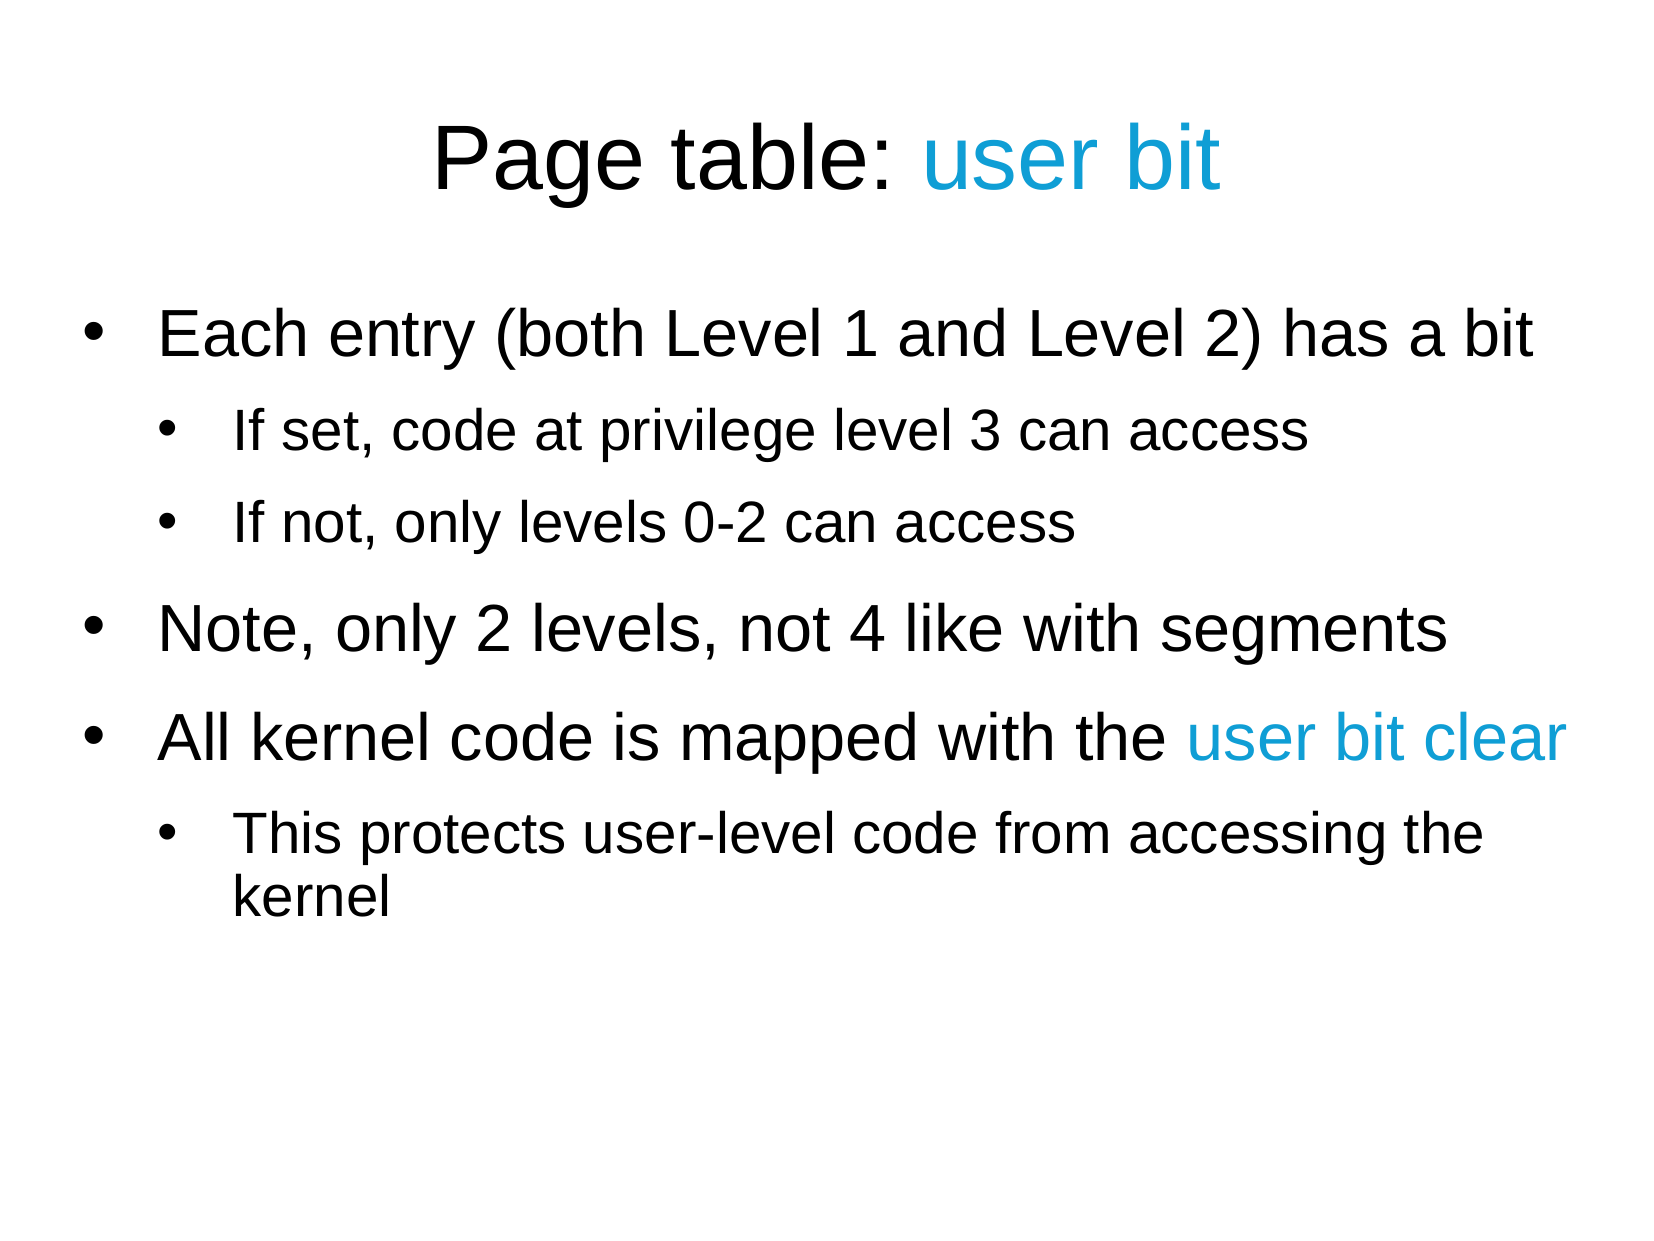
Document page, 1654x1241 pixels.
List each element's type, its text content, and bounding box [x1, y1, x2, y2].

title Page table: user bit [82, 49, 1571, 257]
list Each entry (both Level 1 and Level 2) has a bit If set, code at privilege level 3 can access If not, only levels 0-2 can access Note, only 2 levels, not 4 like with segments All kernel code is mapped with the user bit clear This protects user-level code from accessing the kernel [82, 290, 1571, 1010]
